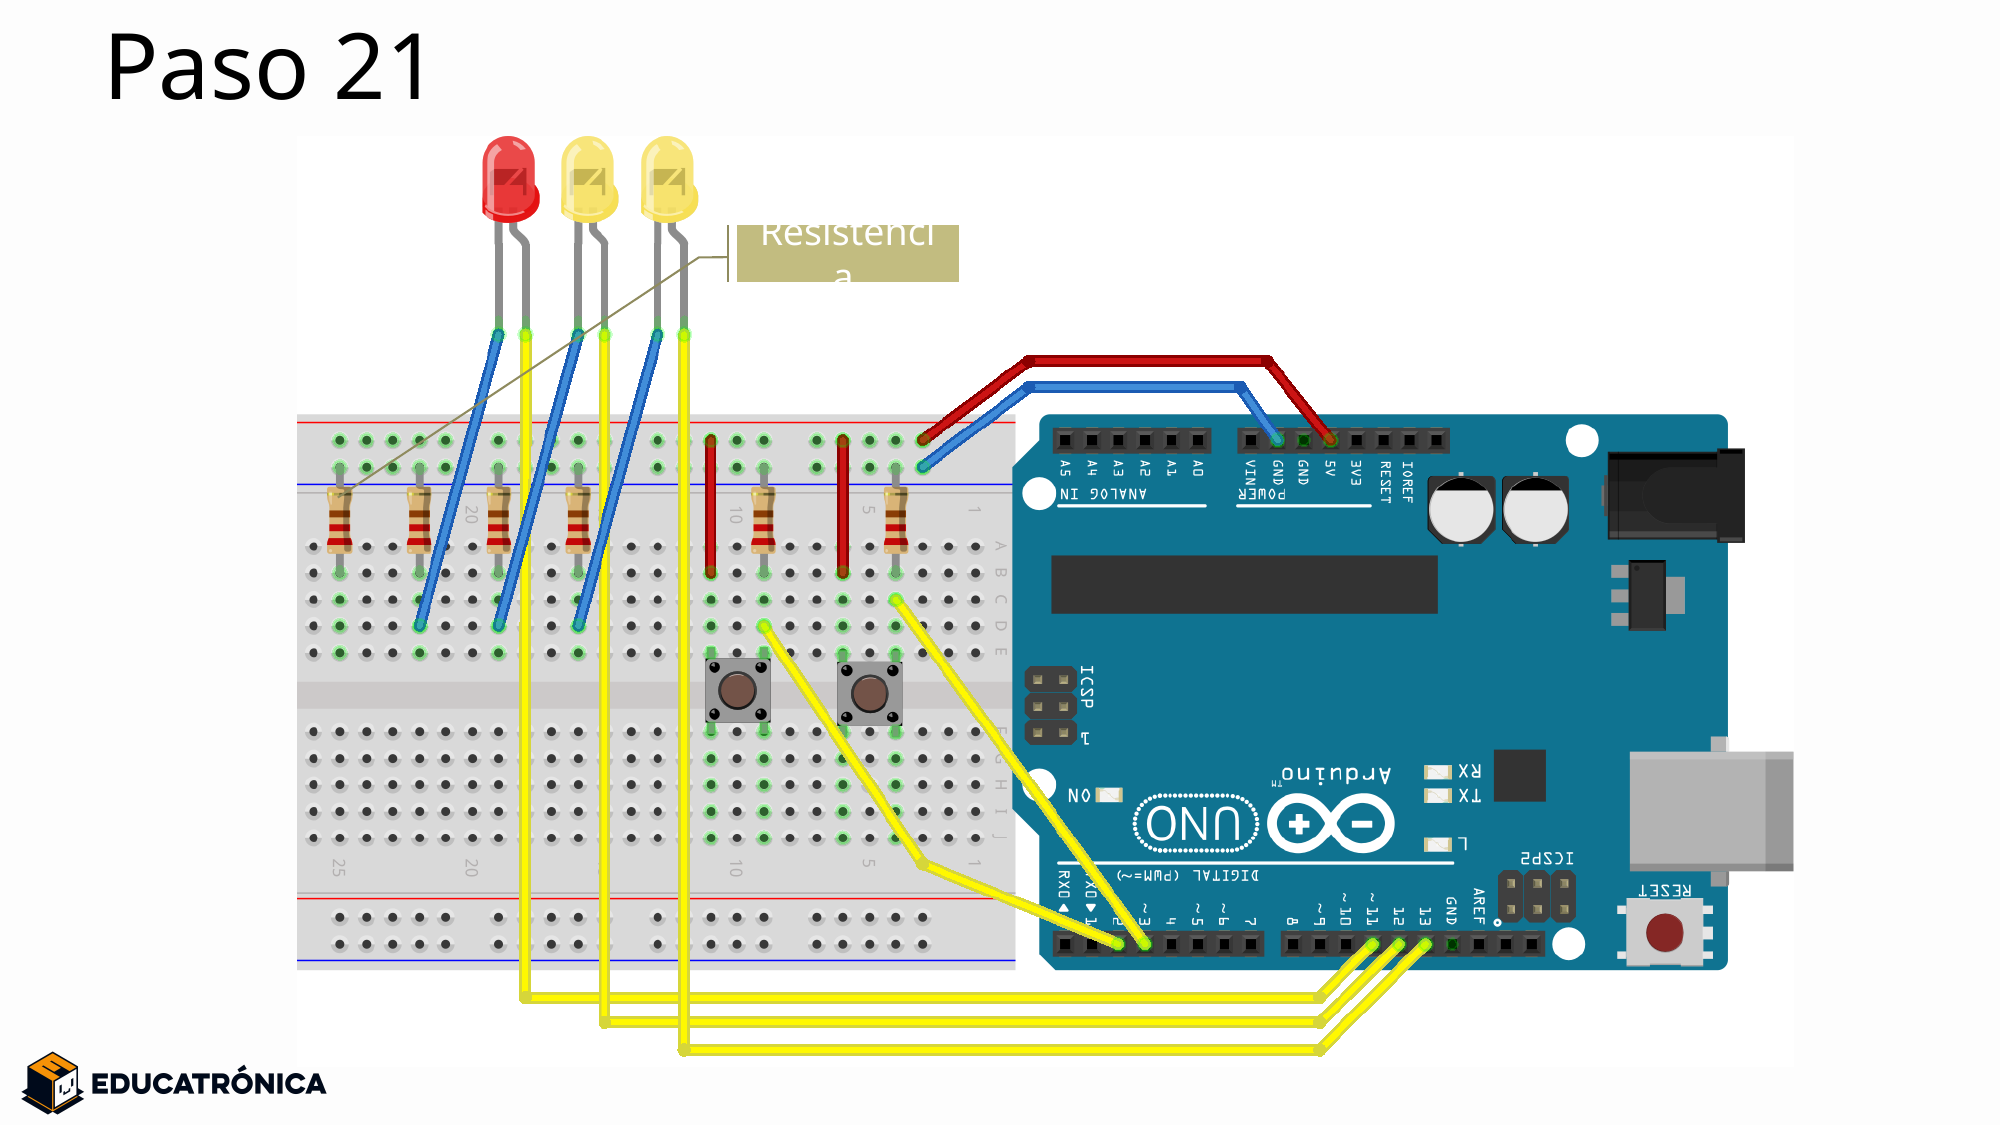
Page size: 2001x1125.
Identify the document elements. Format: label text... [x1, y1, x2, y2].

picture [19, 136, 1797, 1118]
title Paso 21 [88, 7, 1912, 133]
